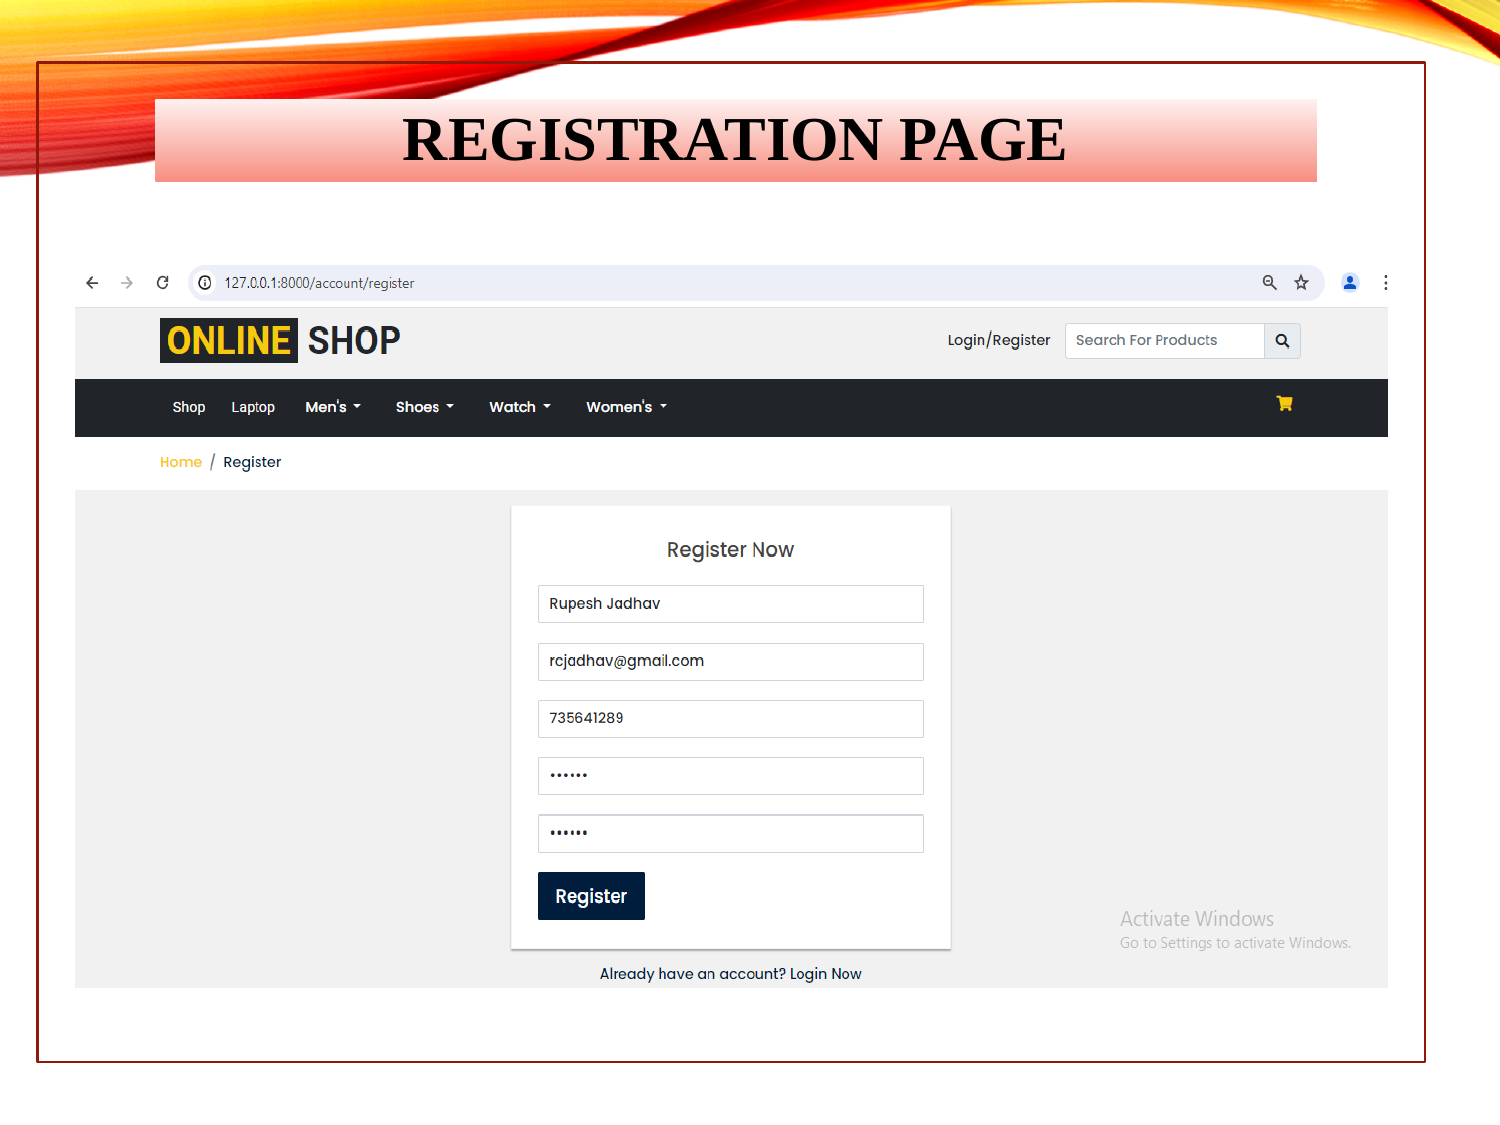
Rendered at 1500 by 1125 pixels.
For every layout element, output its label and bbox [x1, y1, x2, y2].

picture [74, 262, 1388, 988]
picture [0, 0, 1500, 178]
text_box [36, 61, 1426, 1063]
